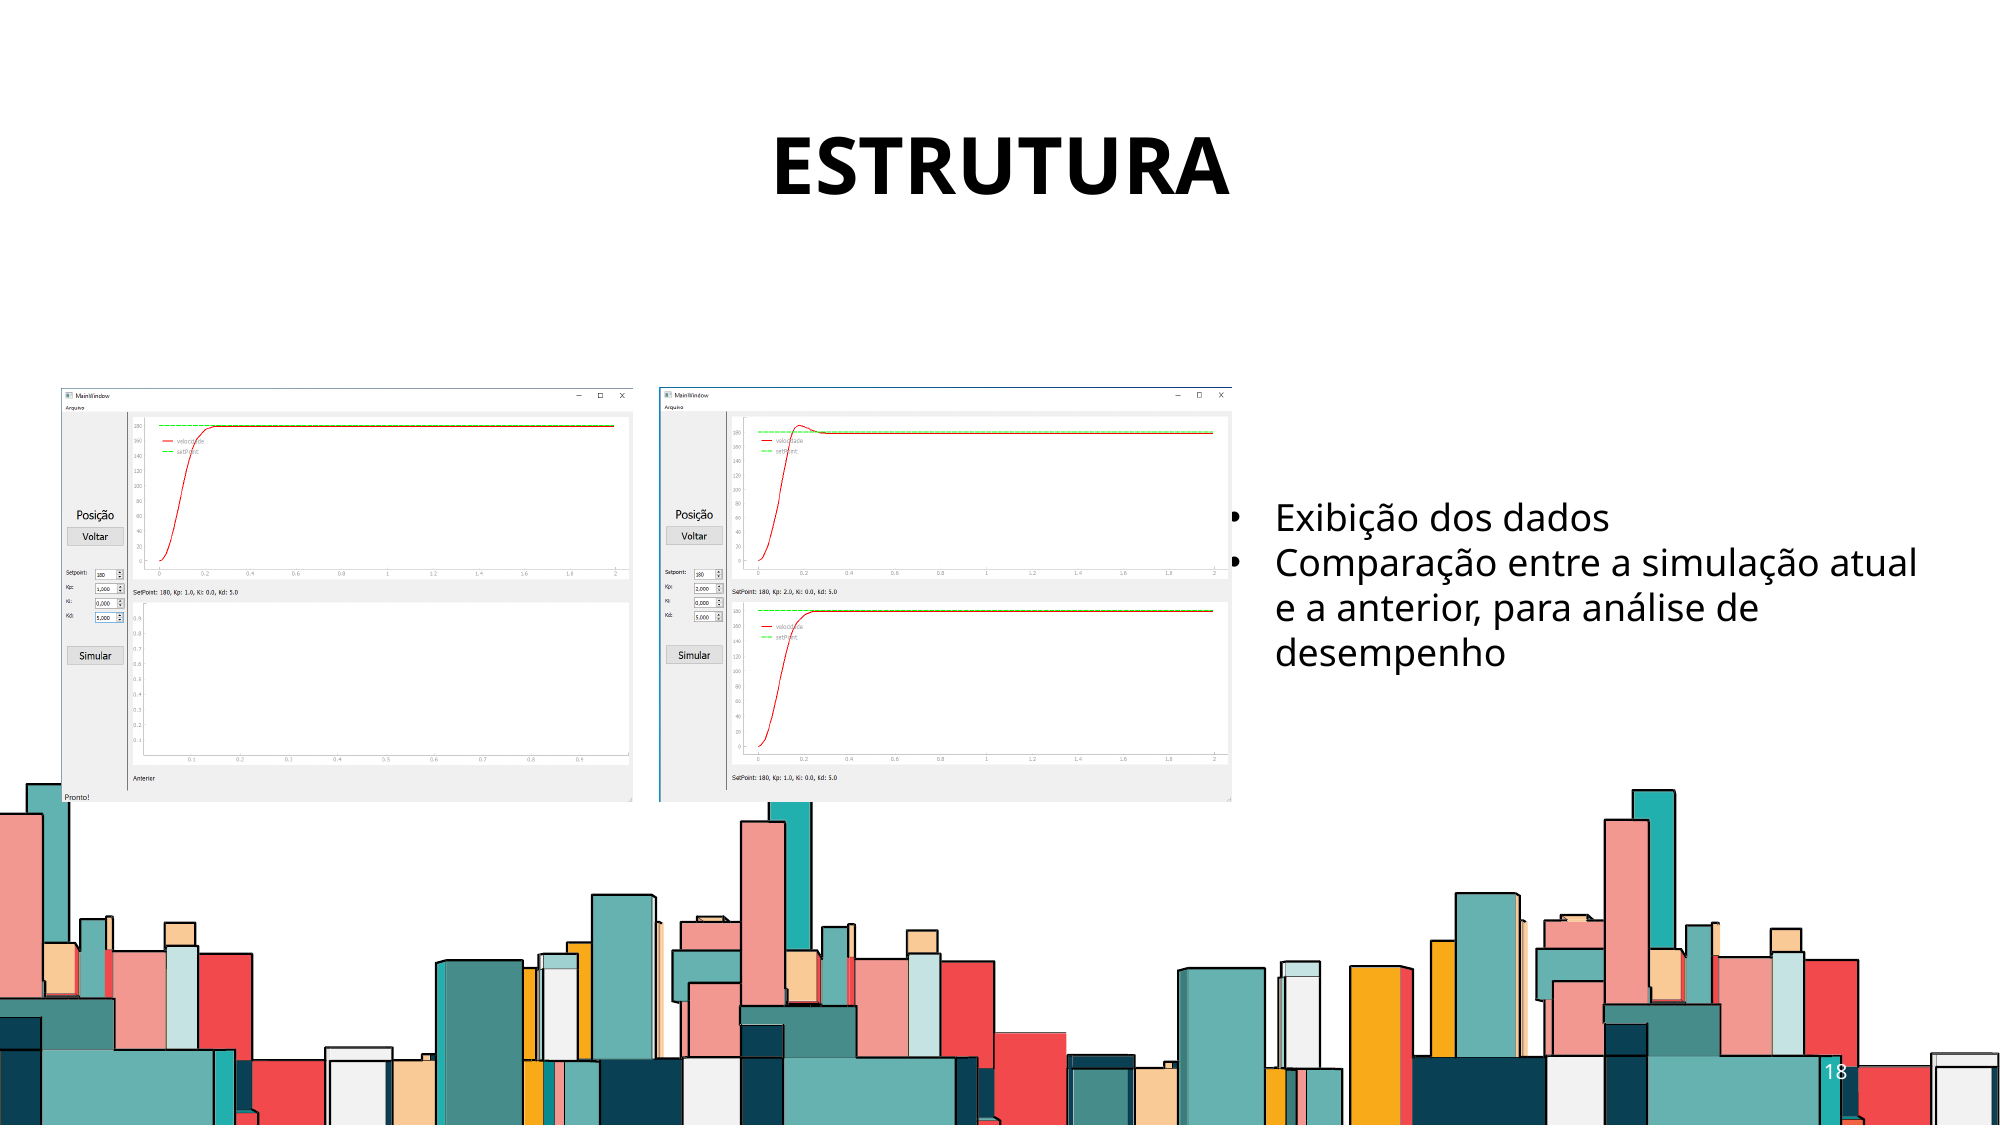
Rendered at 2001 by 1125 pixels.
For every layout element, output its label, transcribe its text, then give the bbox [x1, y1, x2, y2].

slide_number 18 [1412, 1042, 1863, 1103]
text_box Exibição dos dados Comparação entre a simulação atual e a anterior, para análise de desempenho [1232, 486, 1962, 682]
picture [61, 388, 633, 803]
title Estrutura [154, 60, 1847, 278]
picture [661, 387, 1232, 802]
